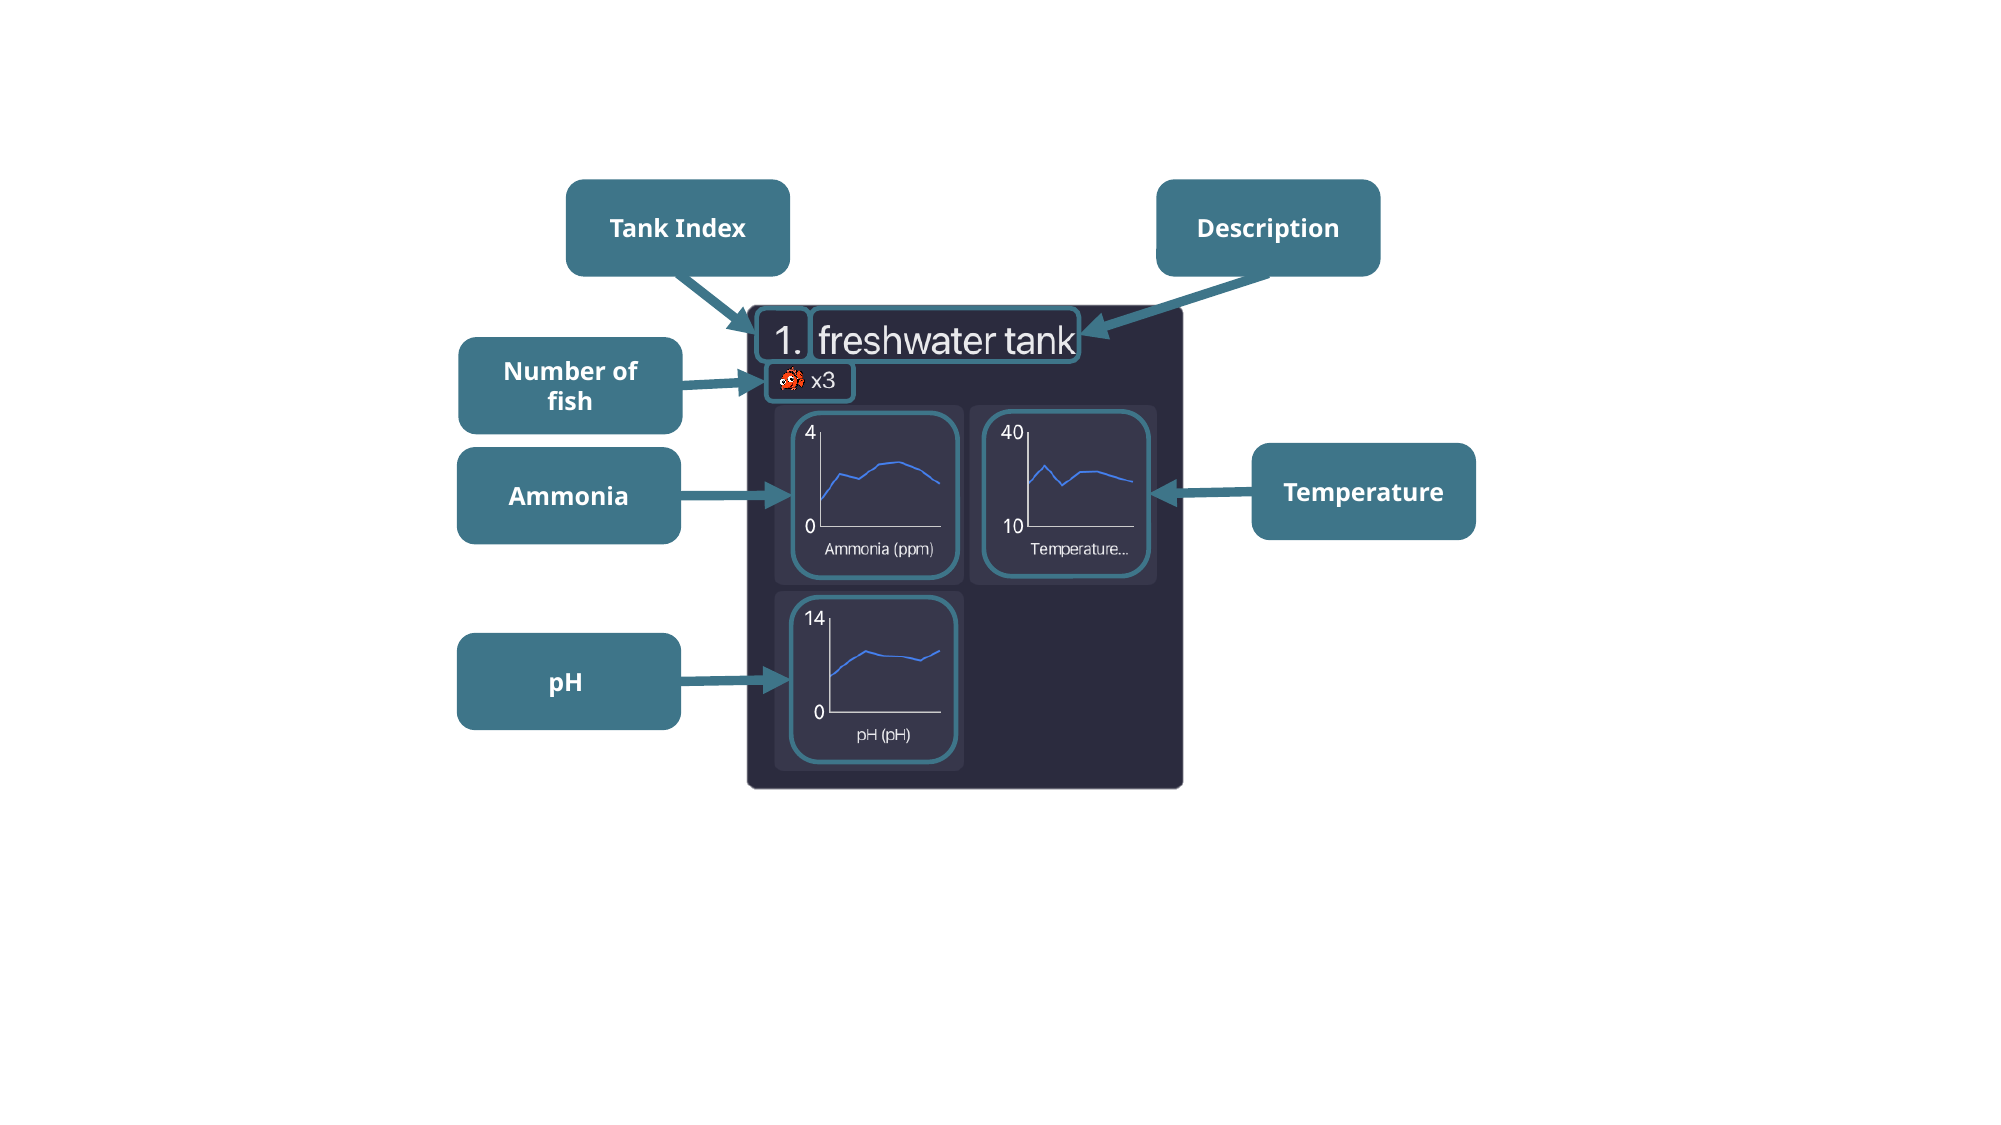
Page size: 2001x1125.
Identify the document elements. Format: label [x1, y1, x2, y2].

text_box [199, 36, 1713, 1038]
